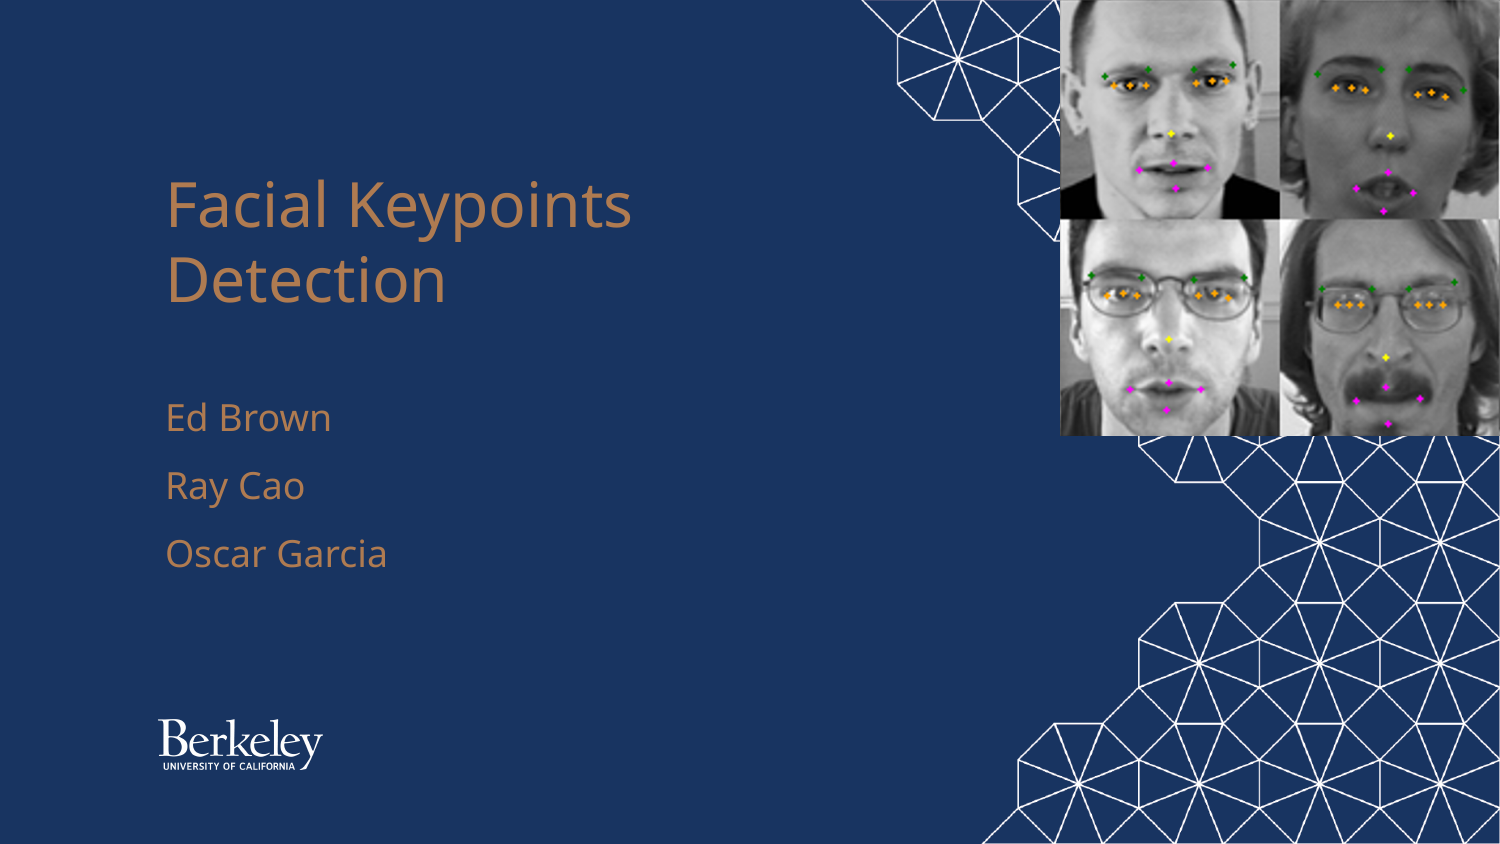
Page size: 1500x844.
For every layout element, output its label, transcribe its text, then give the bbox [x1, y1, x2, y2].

list Ed Brown Ray Cao Oscar Garcia [150, 382, 938, 547]
title Facial Keypoints Detection [150, 150, 948, 350]
picture [0, 0, 1500, 844]
